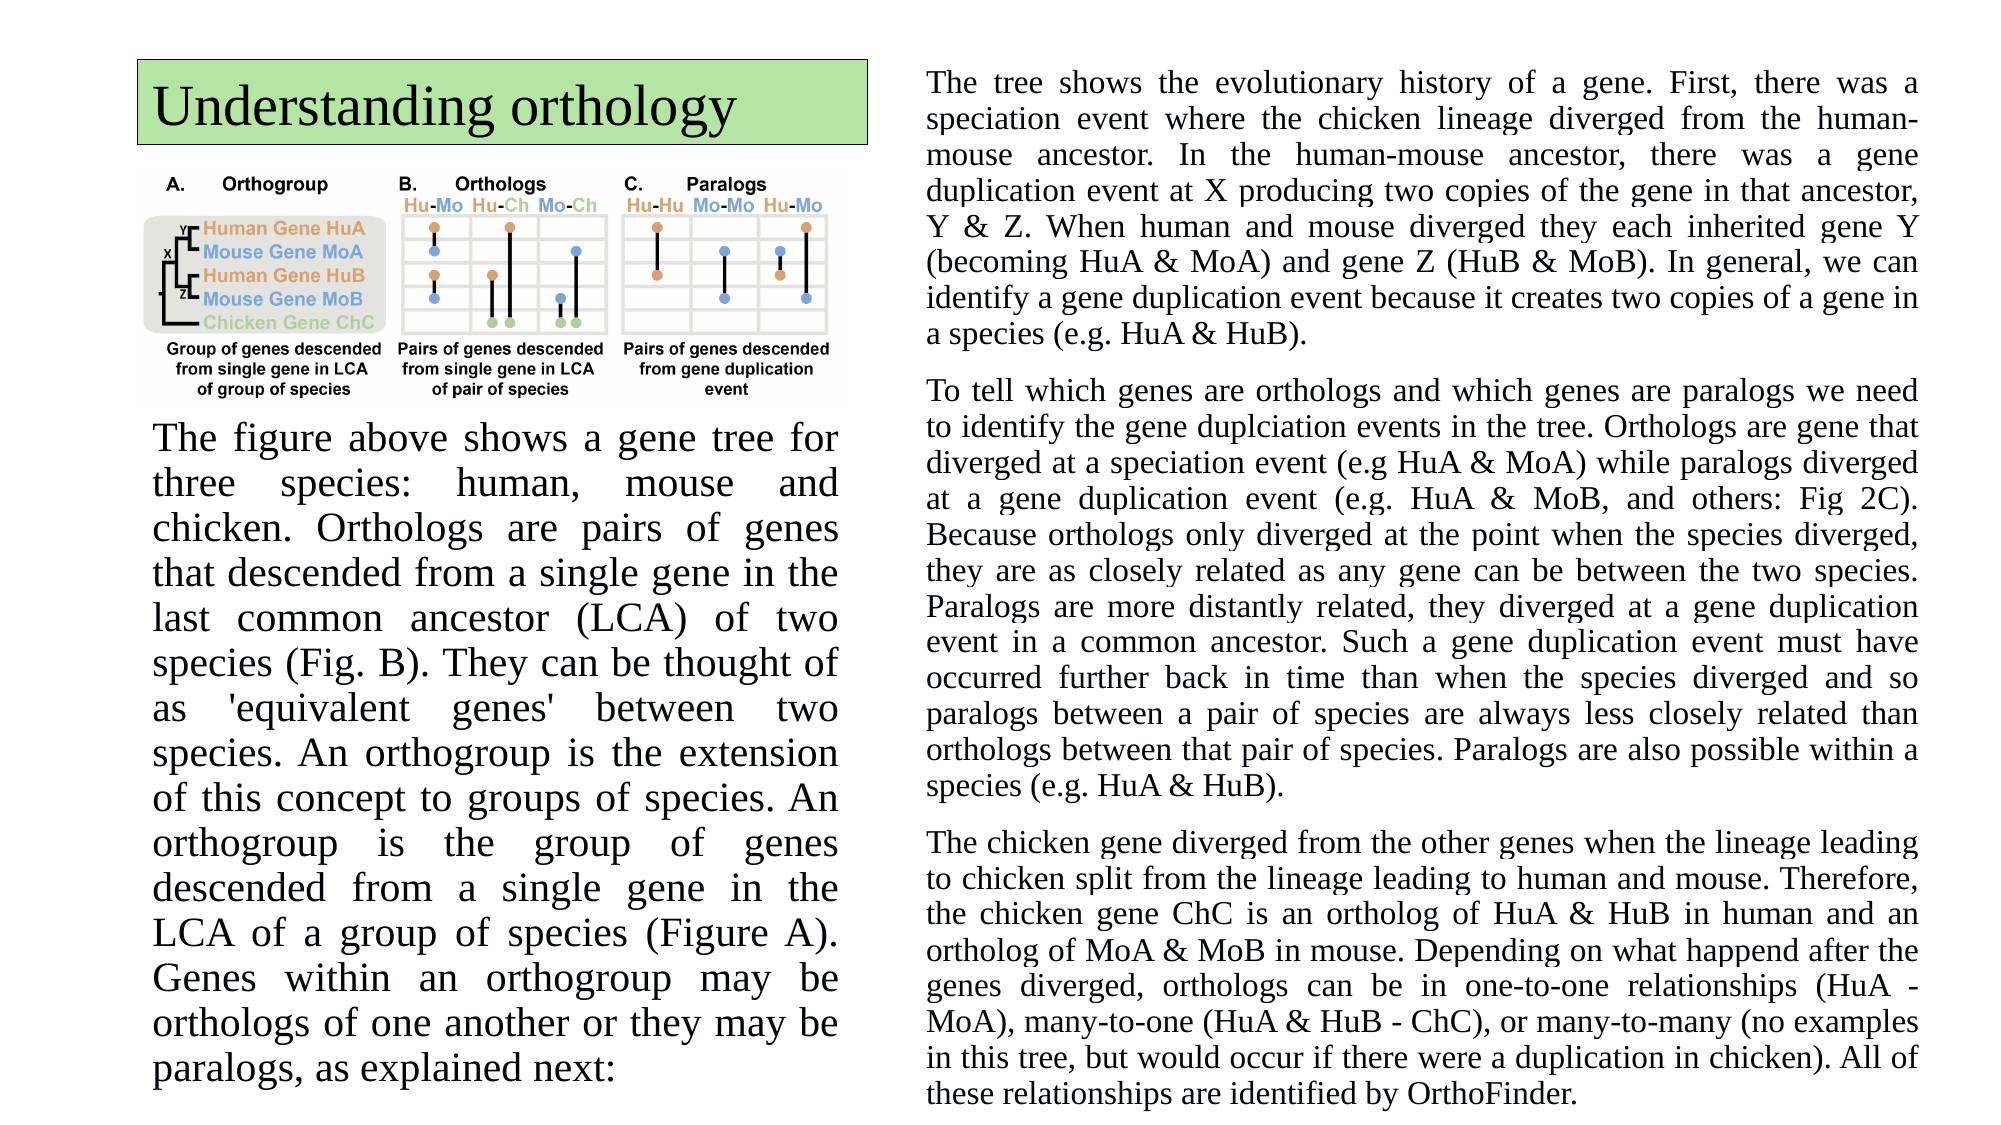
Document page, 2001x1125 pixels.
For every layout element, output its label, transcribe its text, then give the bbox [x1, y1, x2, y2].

text_box The tree shows the evolutionary history of a gene. First, there was a speciation event where the chicken lineage diverged from the human-mouse ancestor. In the human-mouse ancestor, there was a gene duplication event at X producing two copies of the gene in that ancestor, Y & Z. When human and mouse diverged they each inherited gene Y (becoming HuA & MoA) and gene Z (HuB & MoB). In general, we can identify a gene duplication event because it creates two copies of a gene in a species (e.g. HuA & HuB). To tell which genes are orthologs and which genes are paralogs we need to identify the gene duplciation events in the tree. Orthologs are gene that diverged at a speciation event (e.g HuA & MoA) while paralogs diverged at a gene duplication event (e.g. HuA & MoB, and others: Fig 2C). Because orthologs only diverged at the point when the species diverged, they are as closely related as any gene can be between the two species. Paralogs are more distantly related, they diverged at a gene duplication event in a common ancestor. Such a gene duplication event must have occurred further back in time than when the species diverged and so paralogs between a pair of species are always less closely related than orthologs between that pair of species. Paralogs are also possible within a species (e.g. HuA & HuB). The chicken gene diverged from the other genes when the lineage leading to chicken split from the lineage leading to human and mouse. Therefore, the chicken gene ChC is an ortholog of HuA & HuB in human and an ortholog of MoA & MoB in mouse. Depending on what happend after the genes diverged, orthologs can be in one-to-one relationships (HuA - MoA), many-to-one (HuA & HuB - ChC), or many-to-many (no examples in this tree, but would occur if there were a duplication in chicken). All of these relationships are identified by OrthoFinder. [911, 57, 1936, 1108]
list The figure above shows a gene tree for three species: human, mouse and chicken. Orthologs are pairs of genes that descended from a single gene in the last common ancestor (LCA) of two species (Fig. B). They can be thought of as 'equivalent genes' between two species. An orthogroup is the extension of this concept to groups of species. An orthogroup is the group of genes descended from a single gene in the LCA of a group of species (Figure A). Genes within an orthogroup may be orthologs of one another or they may be paralogs, as explained next: [137, 408, 855, 1108]
picture [136, 165, 846, 409]
text_box Understanding orthology [137, 59, 868, 145]
